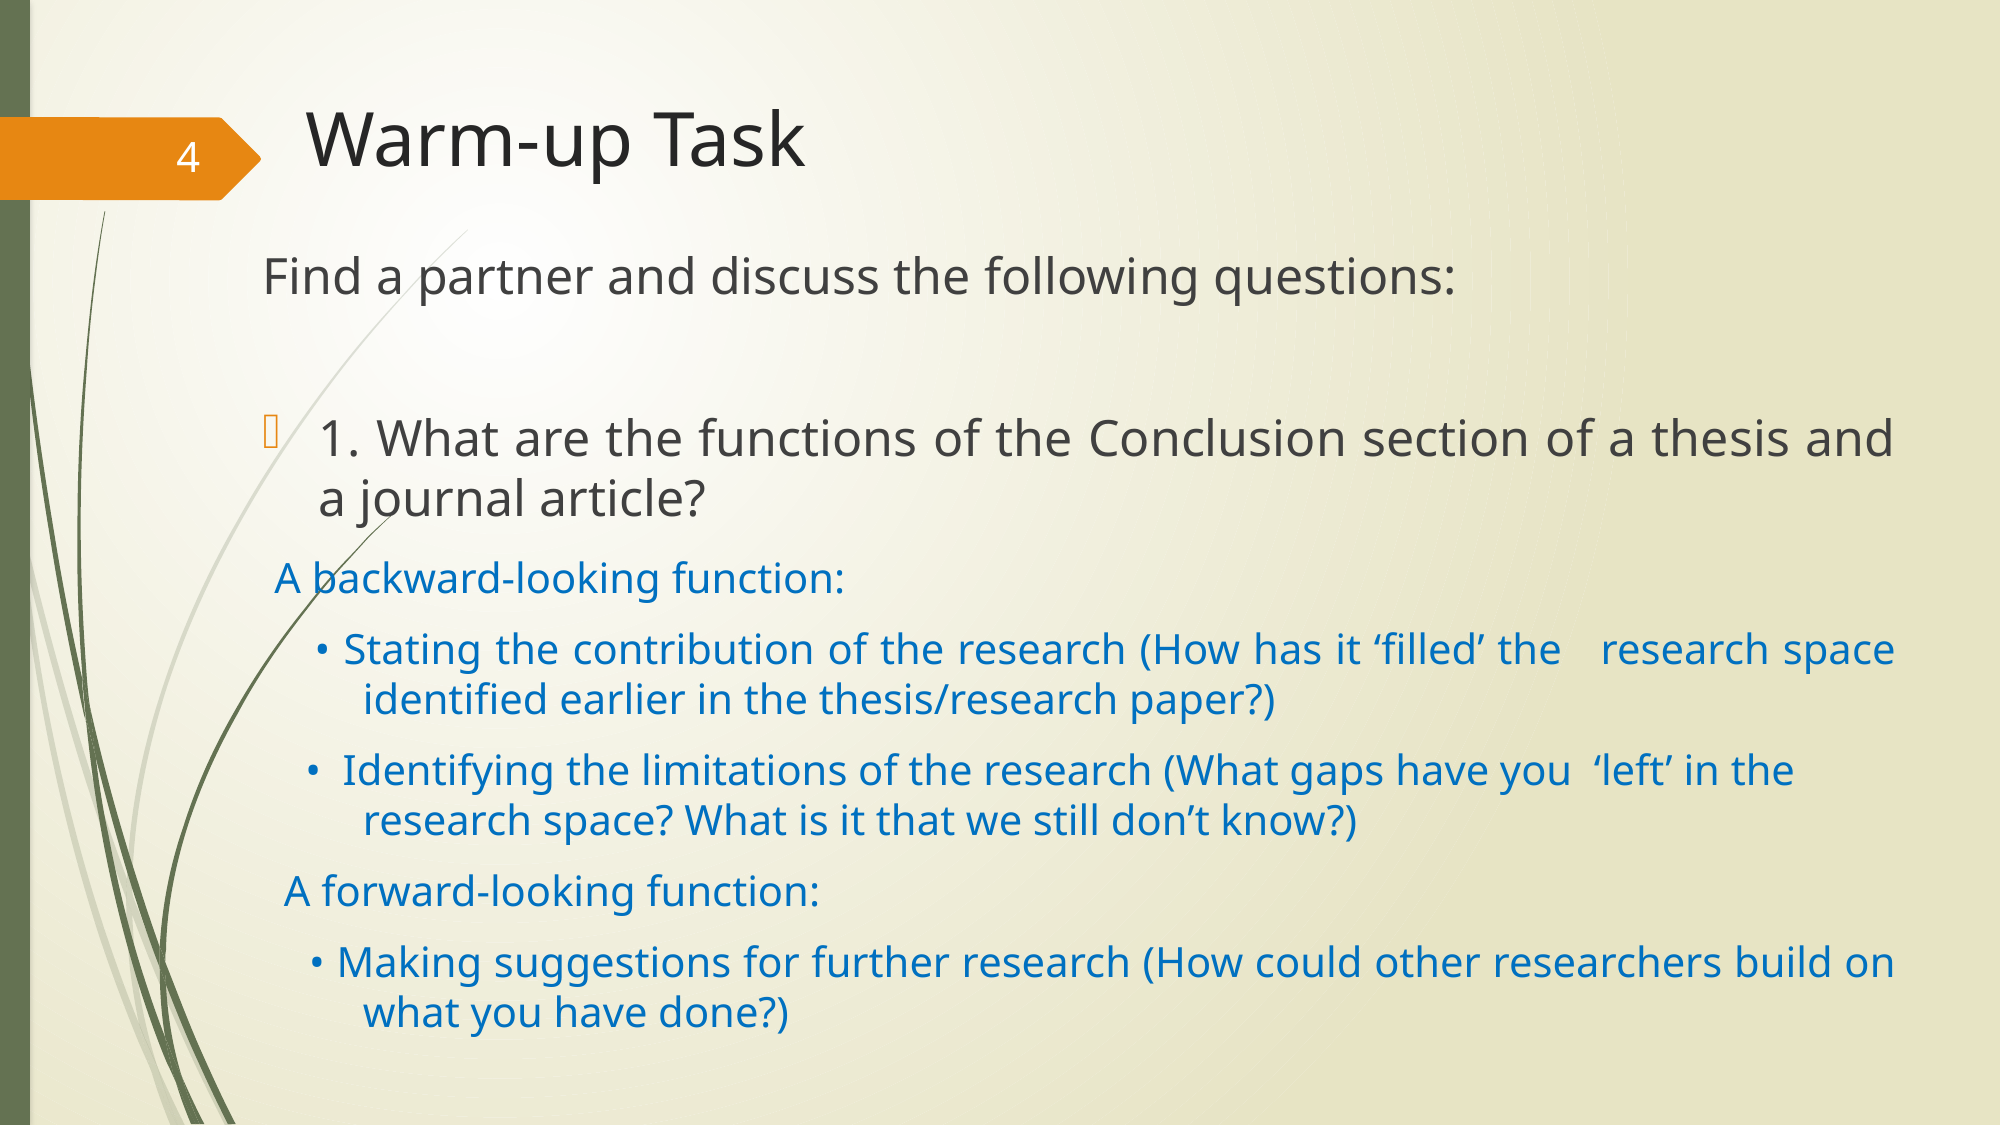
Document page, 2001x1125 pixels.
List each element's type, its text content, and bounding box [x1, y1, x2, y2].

list Find a partner and discuss the following questions: 1. What are the functions of the Conclusion section of a thesis and a journal article? A backward-looking function: • Stating the contribution of the research (How has it ‘filled’ the research space identified earlier in the thesis/research paper?) • Identifying the limitations of the research (What gaps have you ‘left’ in the research space? What is it that we still don’t know?) A forward-looking function: • Making suggestions for further research (How could other researchers build on what you have done?) [247, 237, 1912, 1068]
slide_number 4 [87, 129, 216, 190]
title Warm-up Task [290, 84, 1753, 237]
